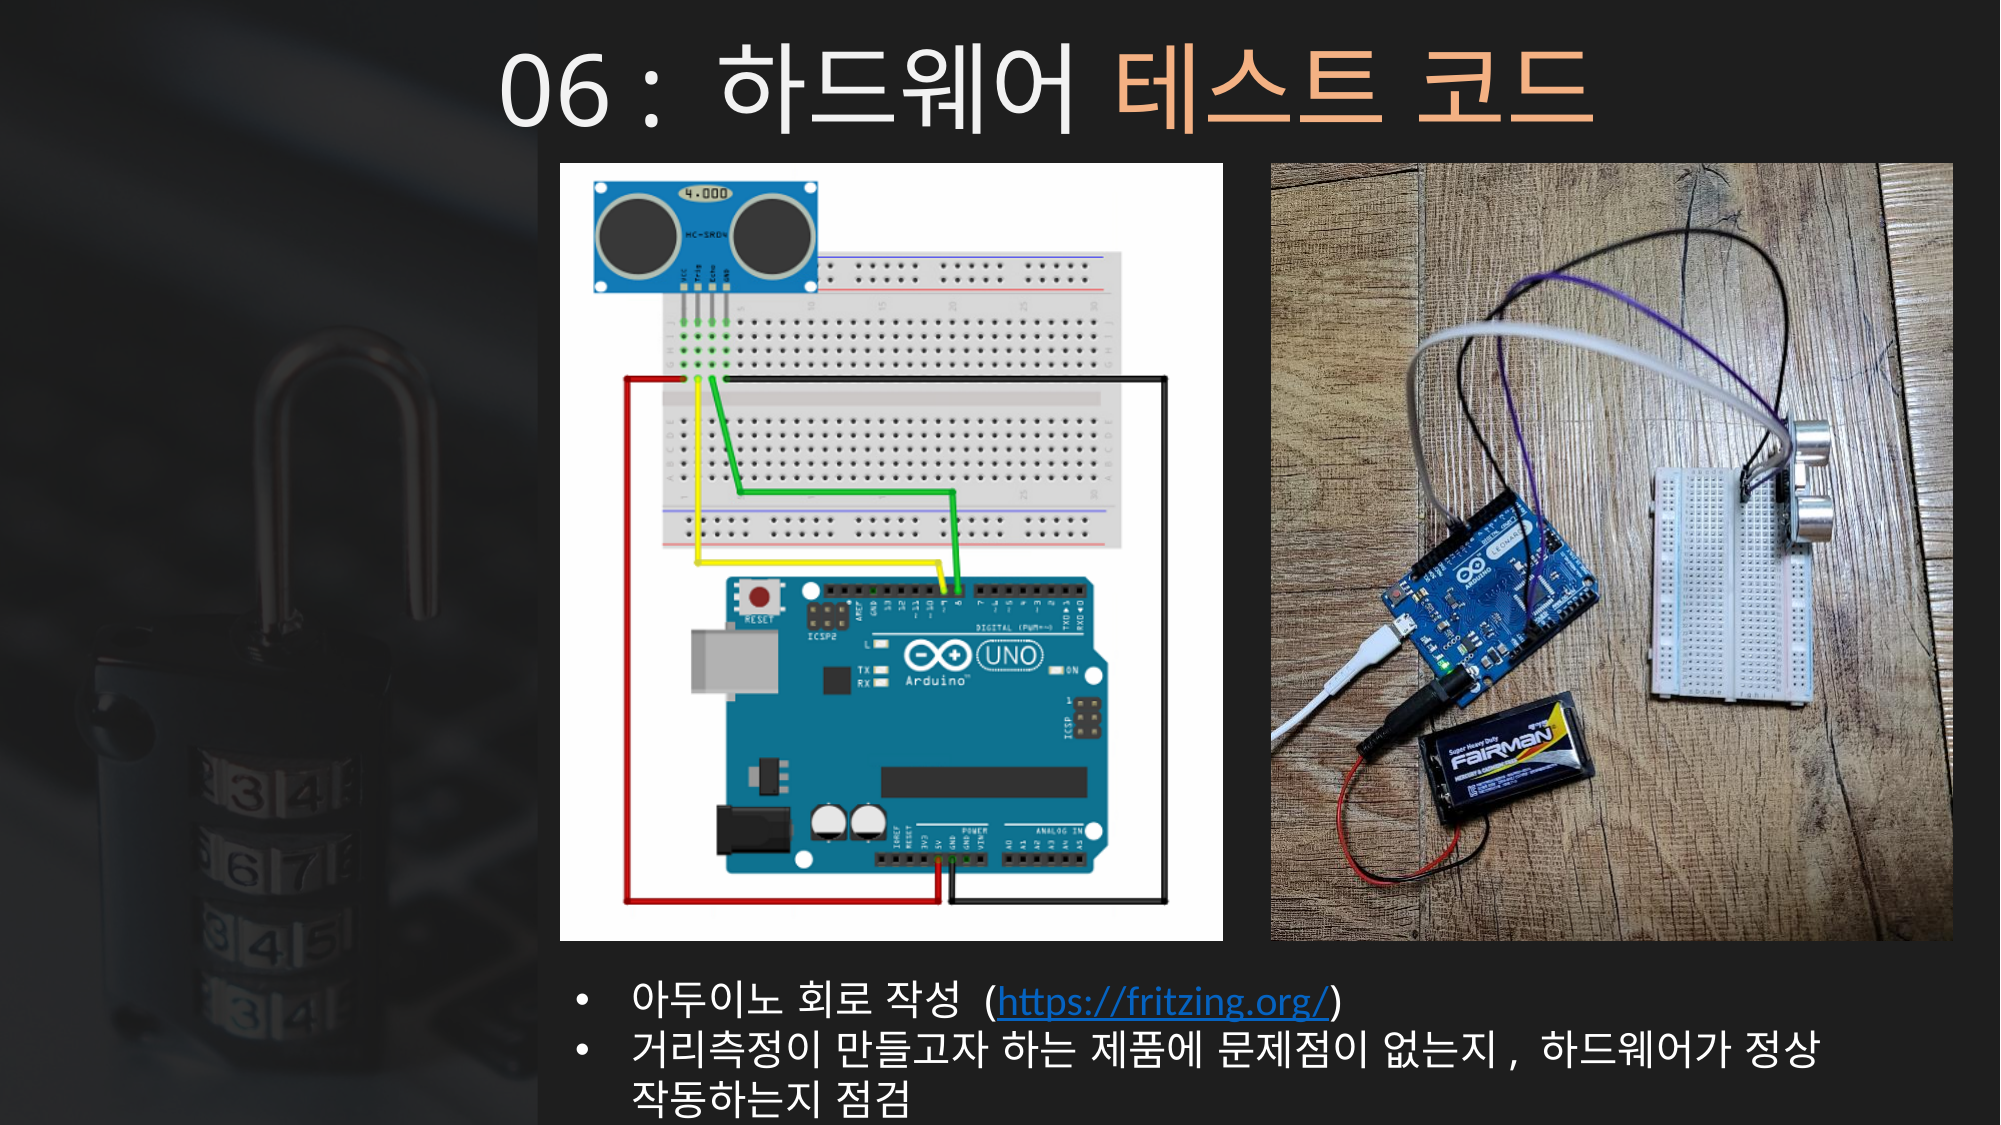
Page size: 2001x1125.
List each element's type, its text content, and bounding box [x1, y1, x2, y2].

picture [0, 0, 2000, 1125]
text_box 아두이노 회로 작성 (https://fritzing.org/) 거리측정이 만들고자 하는 제품에 문제점이 없는지, 하드웨어가 정상 작동하는지 점검 [560, 966, 1960, 1125]
text_box 06 : 하드웨어 테스트 코드 [483, 18, 1614, 154]
